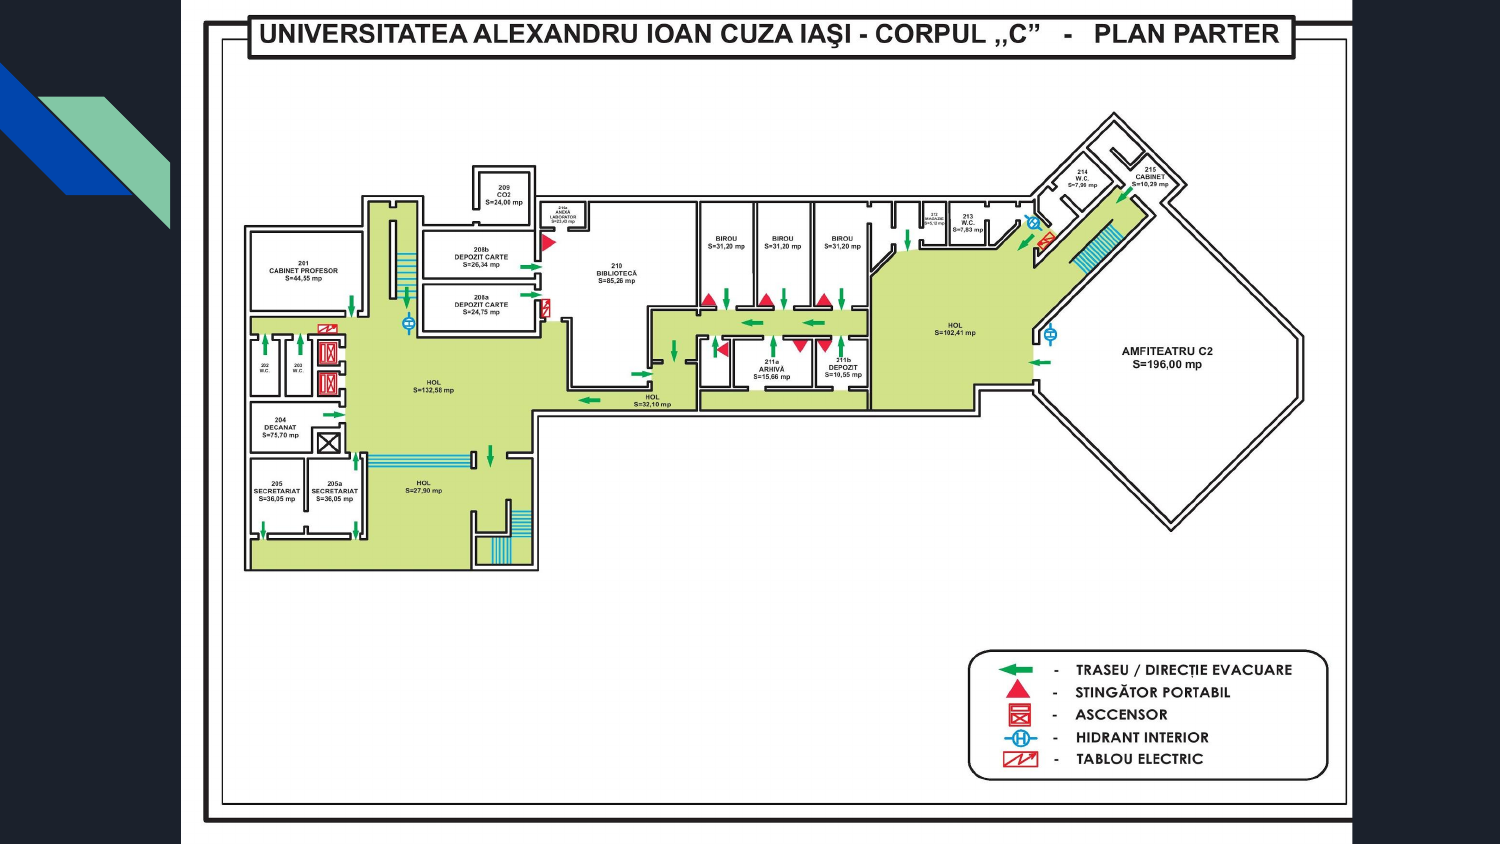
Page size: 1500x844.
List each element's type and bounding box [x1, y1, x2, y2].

picture [147, 0, 1353, 844]
